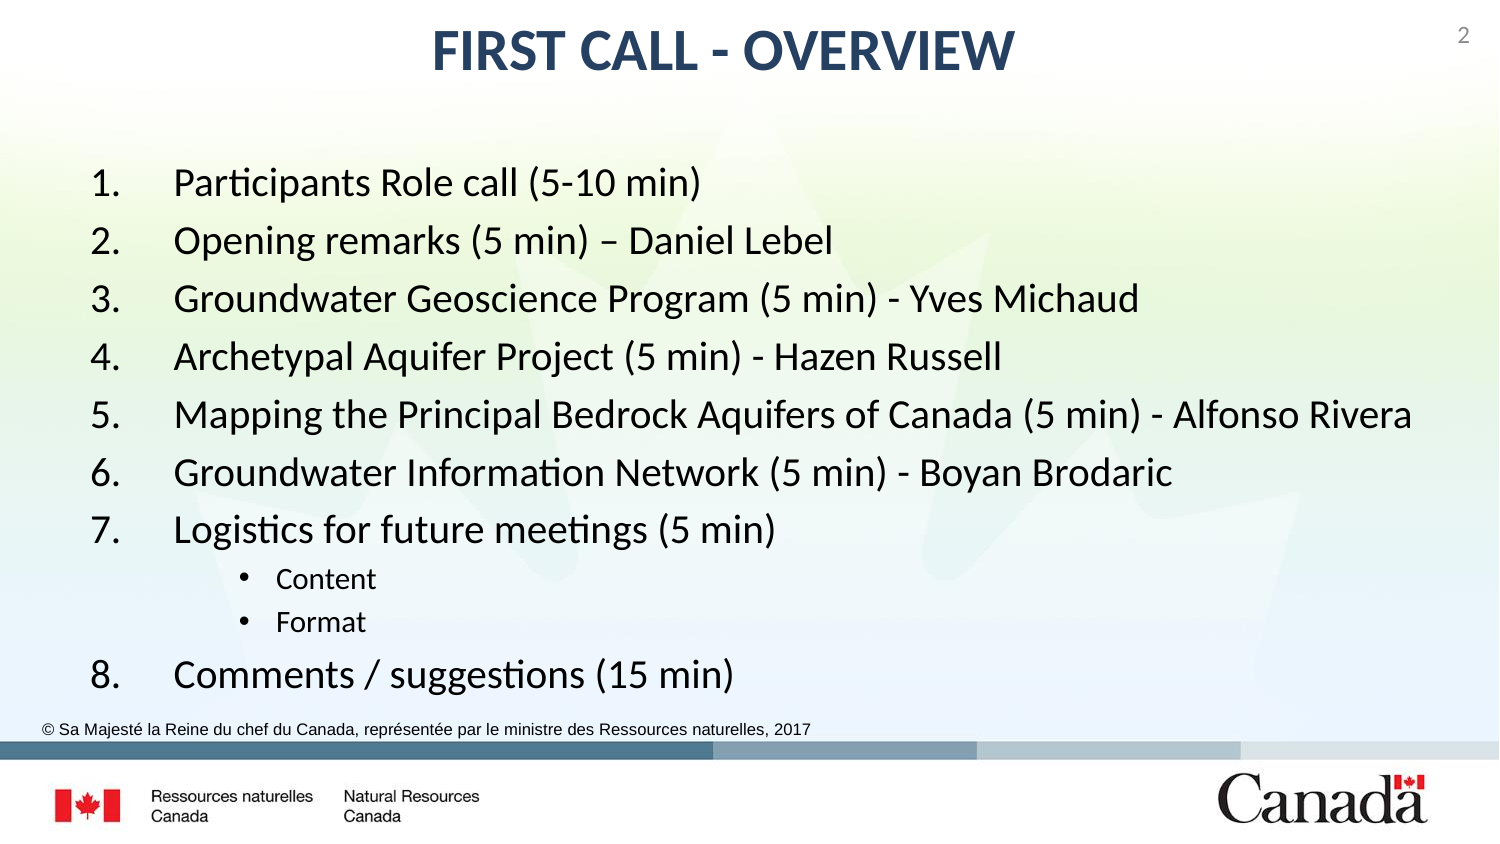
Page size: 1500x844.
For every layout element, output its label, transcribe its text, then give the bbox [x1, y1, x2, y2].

title FIRST CALL - OVERVIEW [64, 2, 1385, 90]
list Participants Role call (5-10 min) Opening remarks (5 min) – Daniel Lebel Groundwater Geoscience Program (5 min) - Yves Michaud Archetypal Aquifer Project (5 min) - Hazen Russell Mapping the Principal Bedrock Aquifers of Canada (5 min) - Alfonso Rivera Groundwater Information Network (5 min) - Boyan Brodaric Logistics for future meetings (5 min) Content Format Comments / suggestions (15 min) [75, 90, 1442, 712]
picture [0, 0, 1499, 844]
slide_number 2 [1408, 11, 1485, 57]
